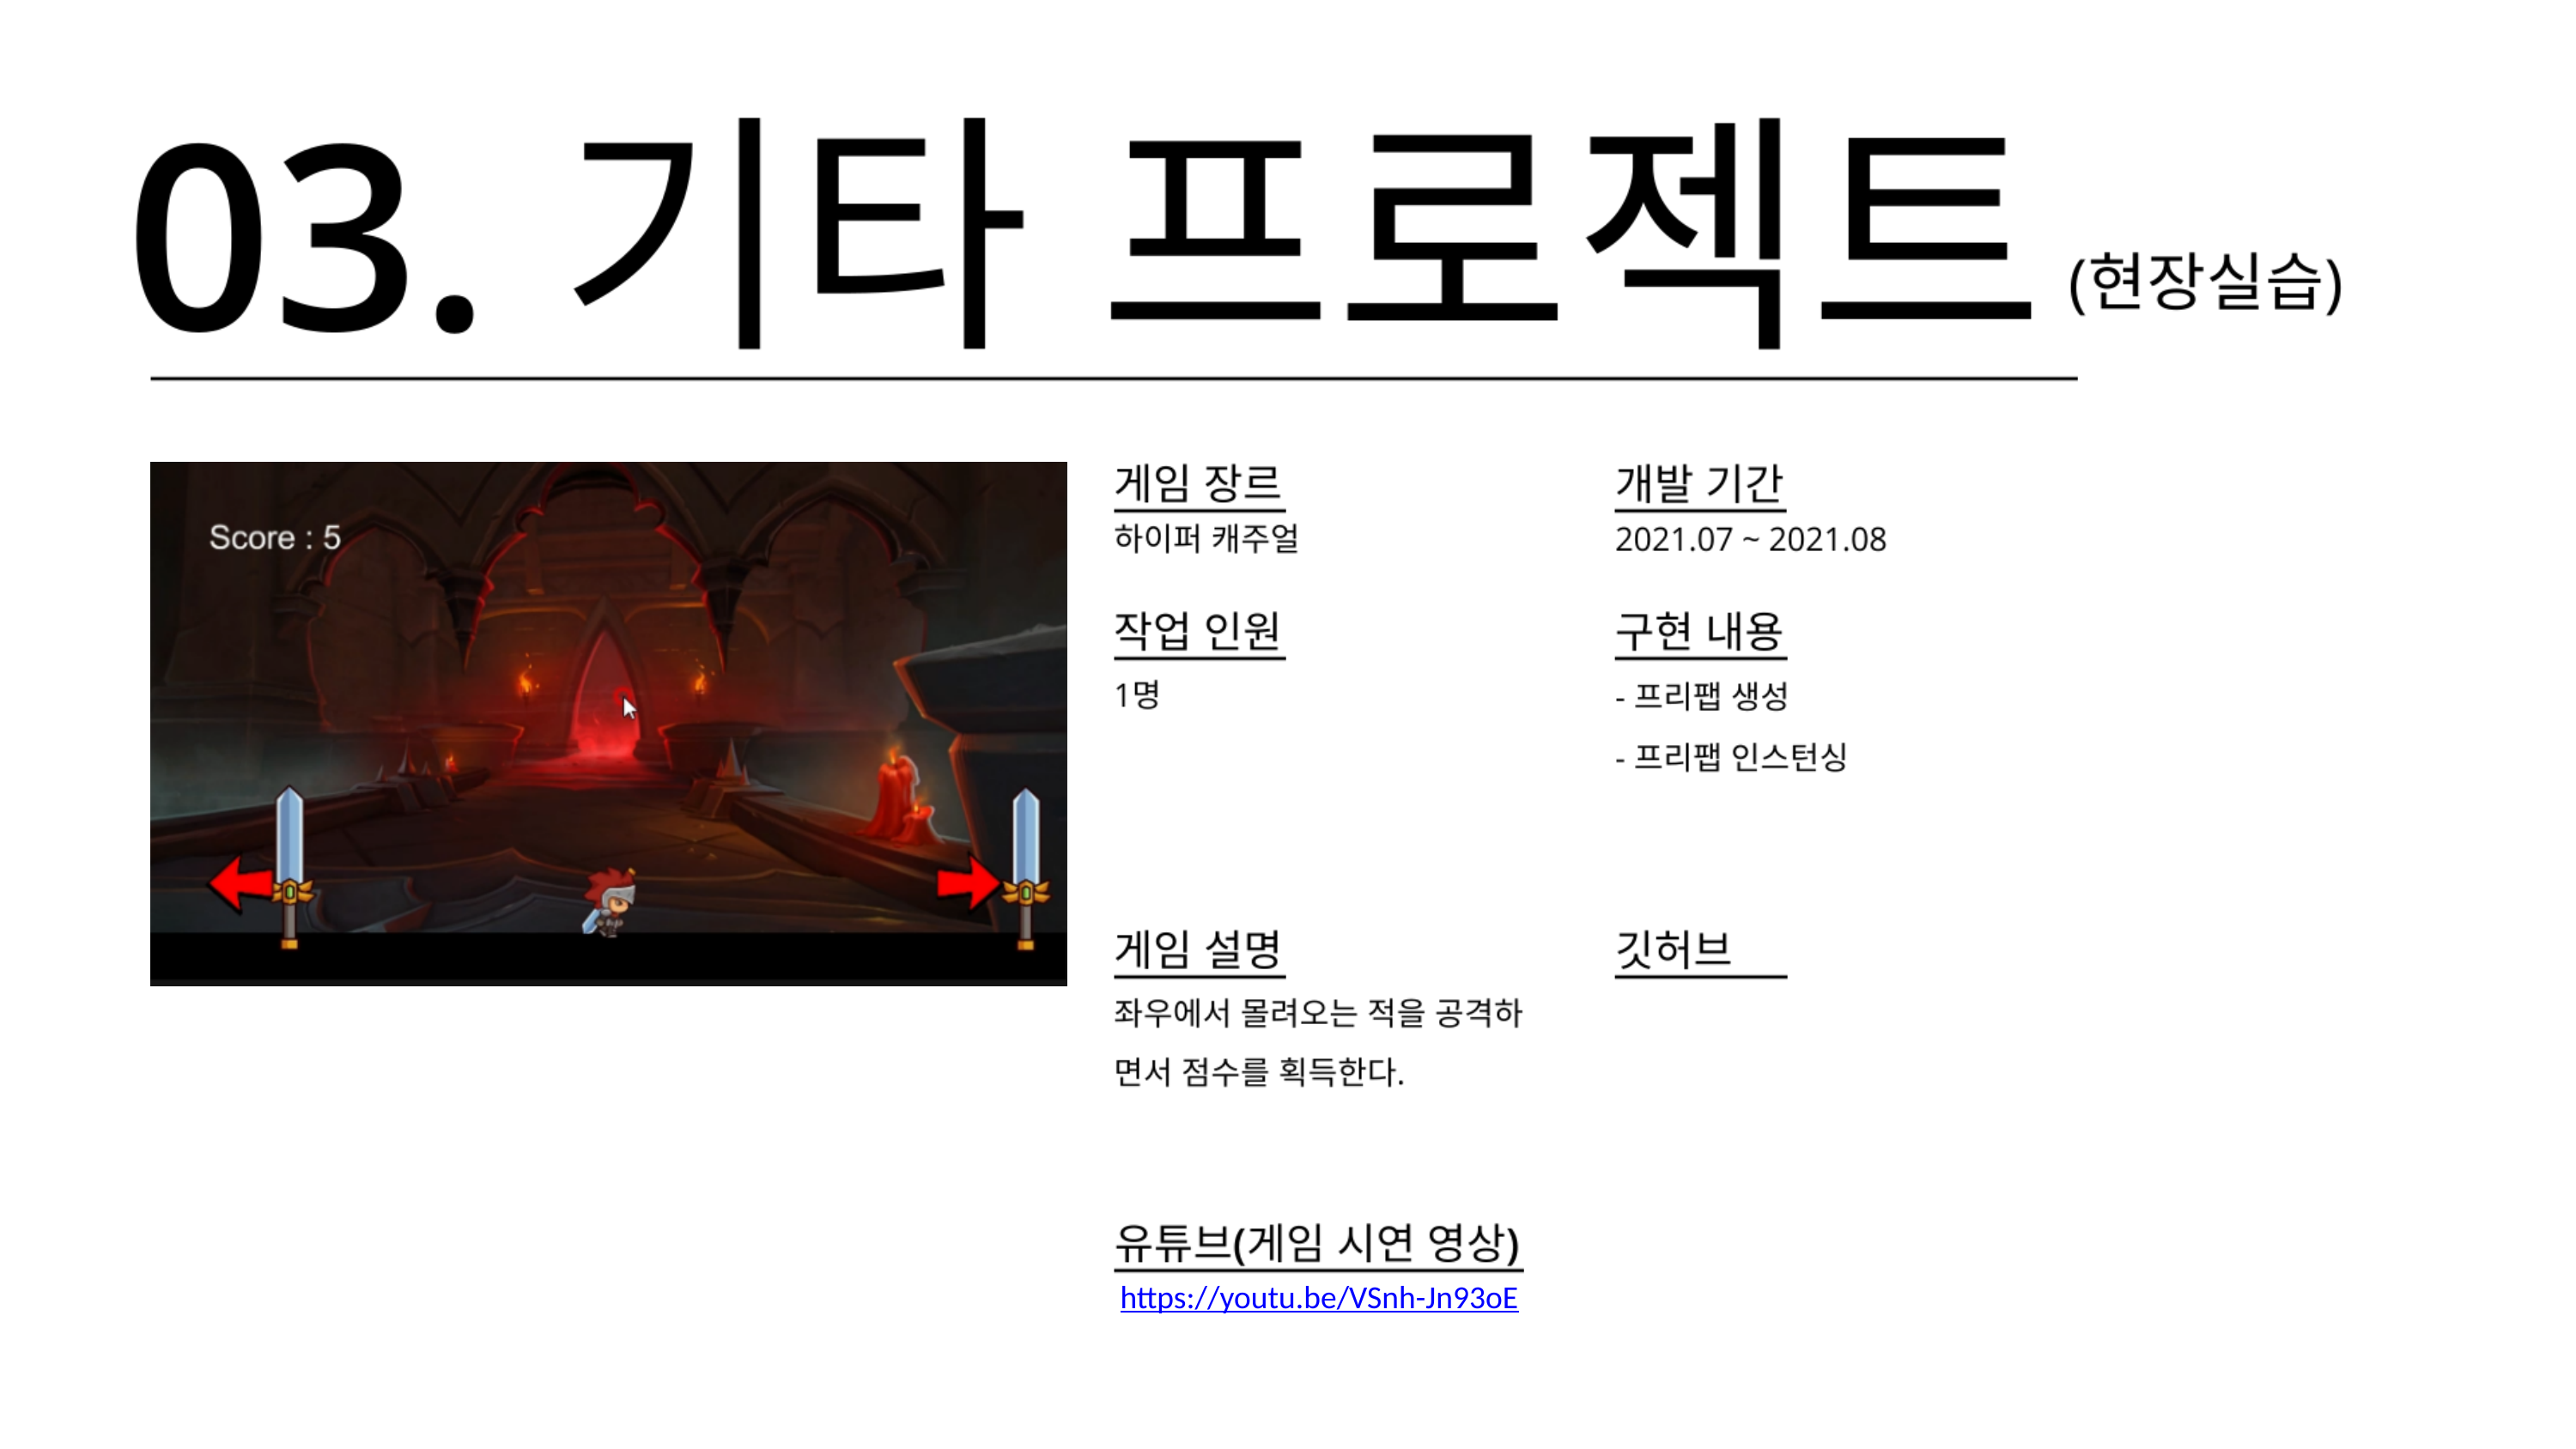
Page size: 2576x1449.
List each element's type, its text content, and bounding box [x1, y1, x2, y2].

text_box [1114, 652, 1287, 665]
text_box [150, 476, 1067, 987]
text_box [150, 372, 2078, 386]
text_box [1614, 652, 1788, 665]
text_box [1114, 1263, 1524, 1277]
picture [1107, 912, 1540, 1112]
picture [1107, 594, 1303, 724]
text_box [1614, 970, 1788, 984]
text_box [1114, 970, 1287, 984]
picture [1107, 1205, 1539, 1292]
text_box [1614, 504, 1787, 518]
picture [1607, 594, 1864, 797]
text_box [1114, 504, 1287, 518]
picture [86, 12, 2372, 577]
picture [1607, 912, 1753, 990]
text_box https://youtu.be/VSnh-Jn93oE [1107, 1298, 1536, 1361]
